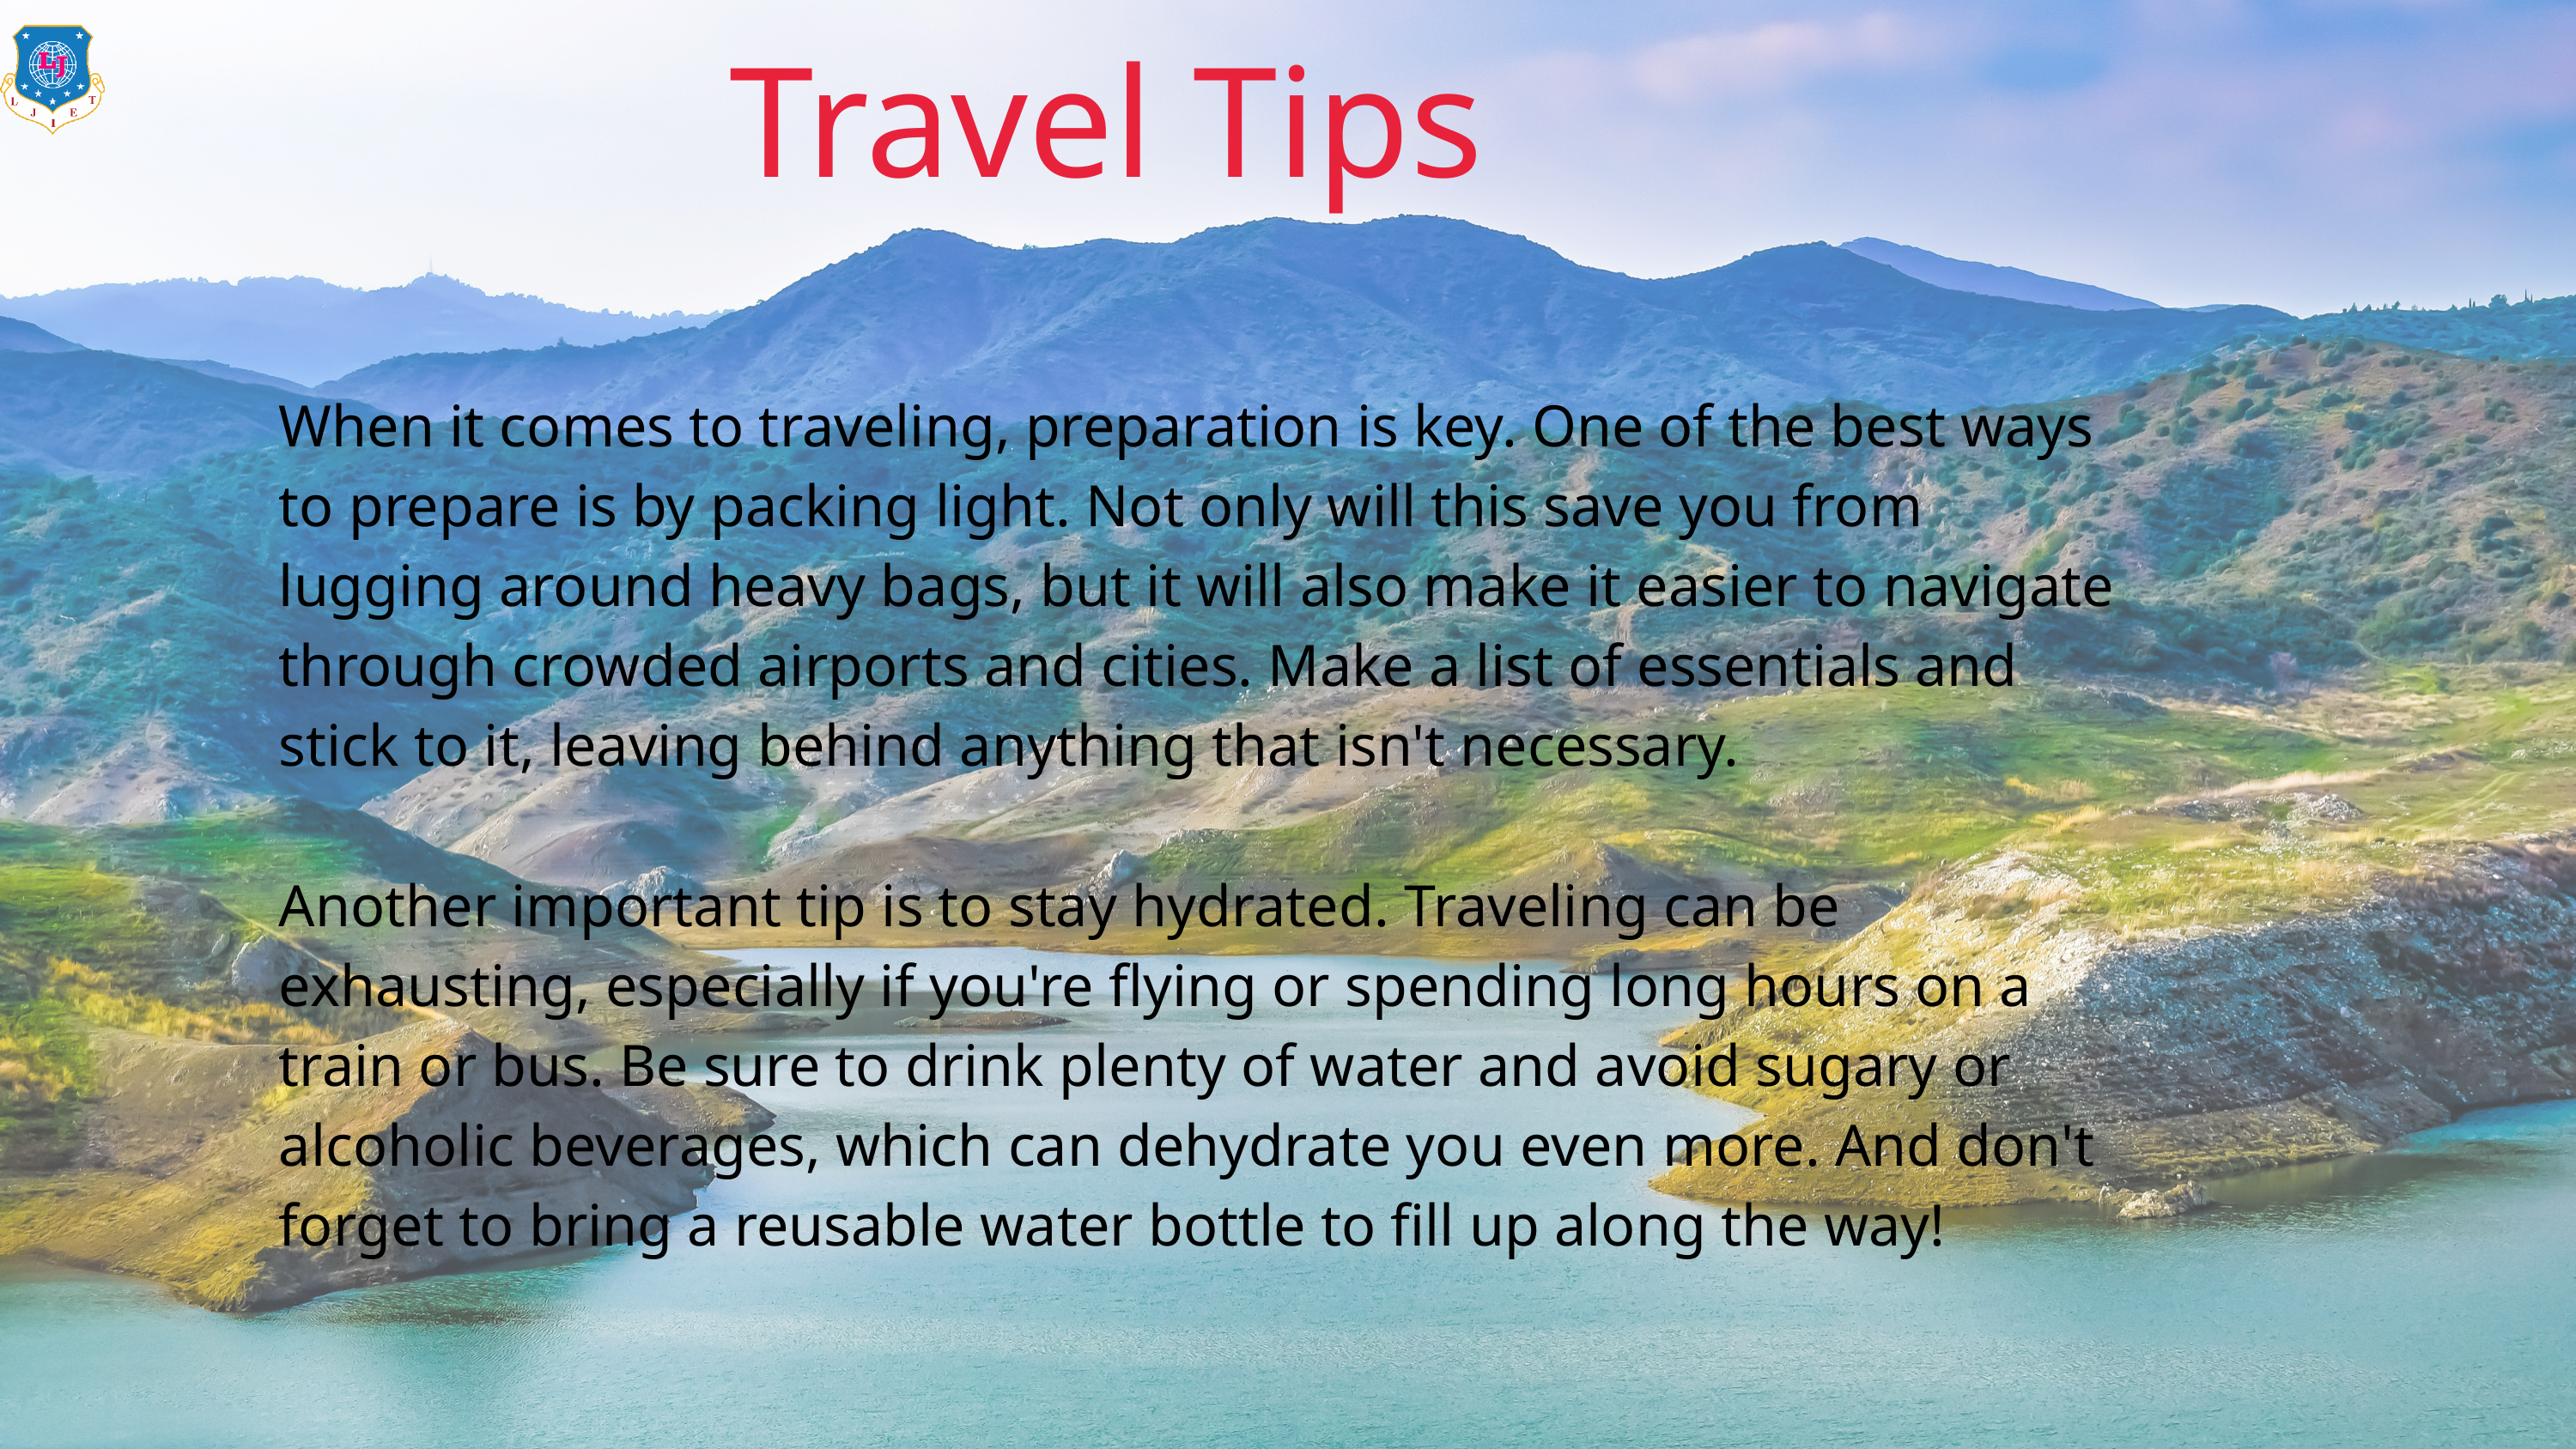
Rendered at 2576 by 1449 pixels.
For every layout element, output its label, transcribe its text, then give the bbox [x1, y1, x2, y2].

text_box [0, 0, 2576, 1449]
text_box Travel Tips [729, 25, 1610, 208]
text_box When it comes to traveling, preparation is key. One of the best ways to prepare is by packing light. Not only will this save you from lugging around heavy bags, but it will also make it easier to navigate through crowded airports and cities. Make a list of essentials and stick to it, leaving behind anything that isn't necessary. Another important tip is to stay hydrated. Traveling can be exhausting, especially if you're flying or spending long hours on a train or bus. Be sure to drink plenty of water and avoid sugary or alcoholic beverages, which can dehydrate you even more. And don't forget to bring a reusable water bottle to fill up along the way! [278, 378, 2119, 1258]
picture [0, 25, 105, 136]
